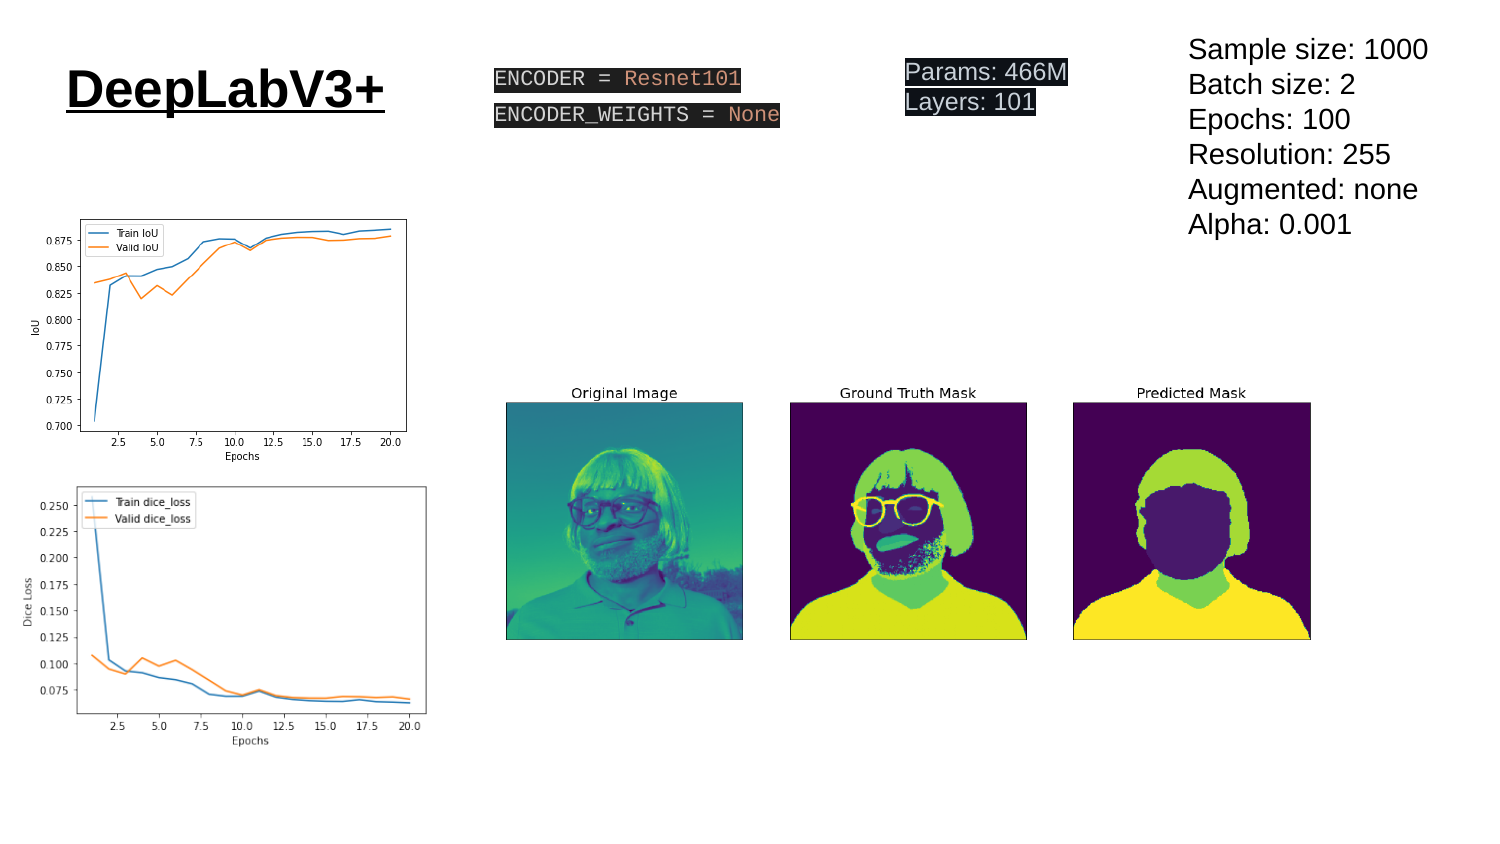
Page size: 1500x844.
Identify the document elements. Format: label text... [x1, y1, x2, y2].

picture [497, 381, 1315, 647]
text_box Params: 466M Layers: 101 [889, 40, 1382, 131]
text_box Sample size: 1000 Batch size: 2 Epochs: 100 Resolution: 255 Augmented: none Alpha: 0.001 [1173, 15, 1492, 290]
picture [24, 212, 411, 467]
title DeepLabV3+ [51, 39, 479, 134]
picture [17, 480, 432, 754]
text_box ENCODER = Resnet101 ENCODER_WEIGHTS = None [479, 39, 972, 141]
